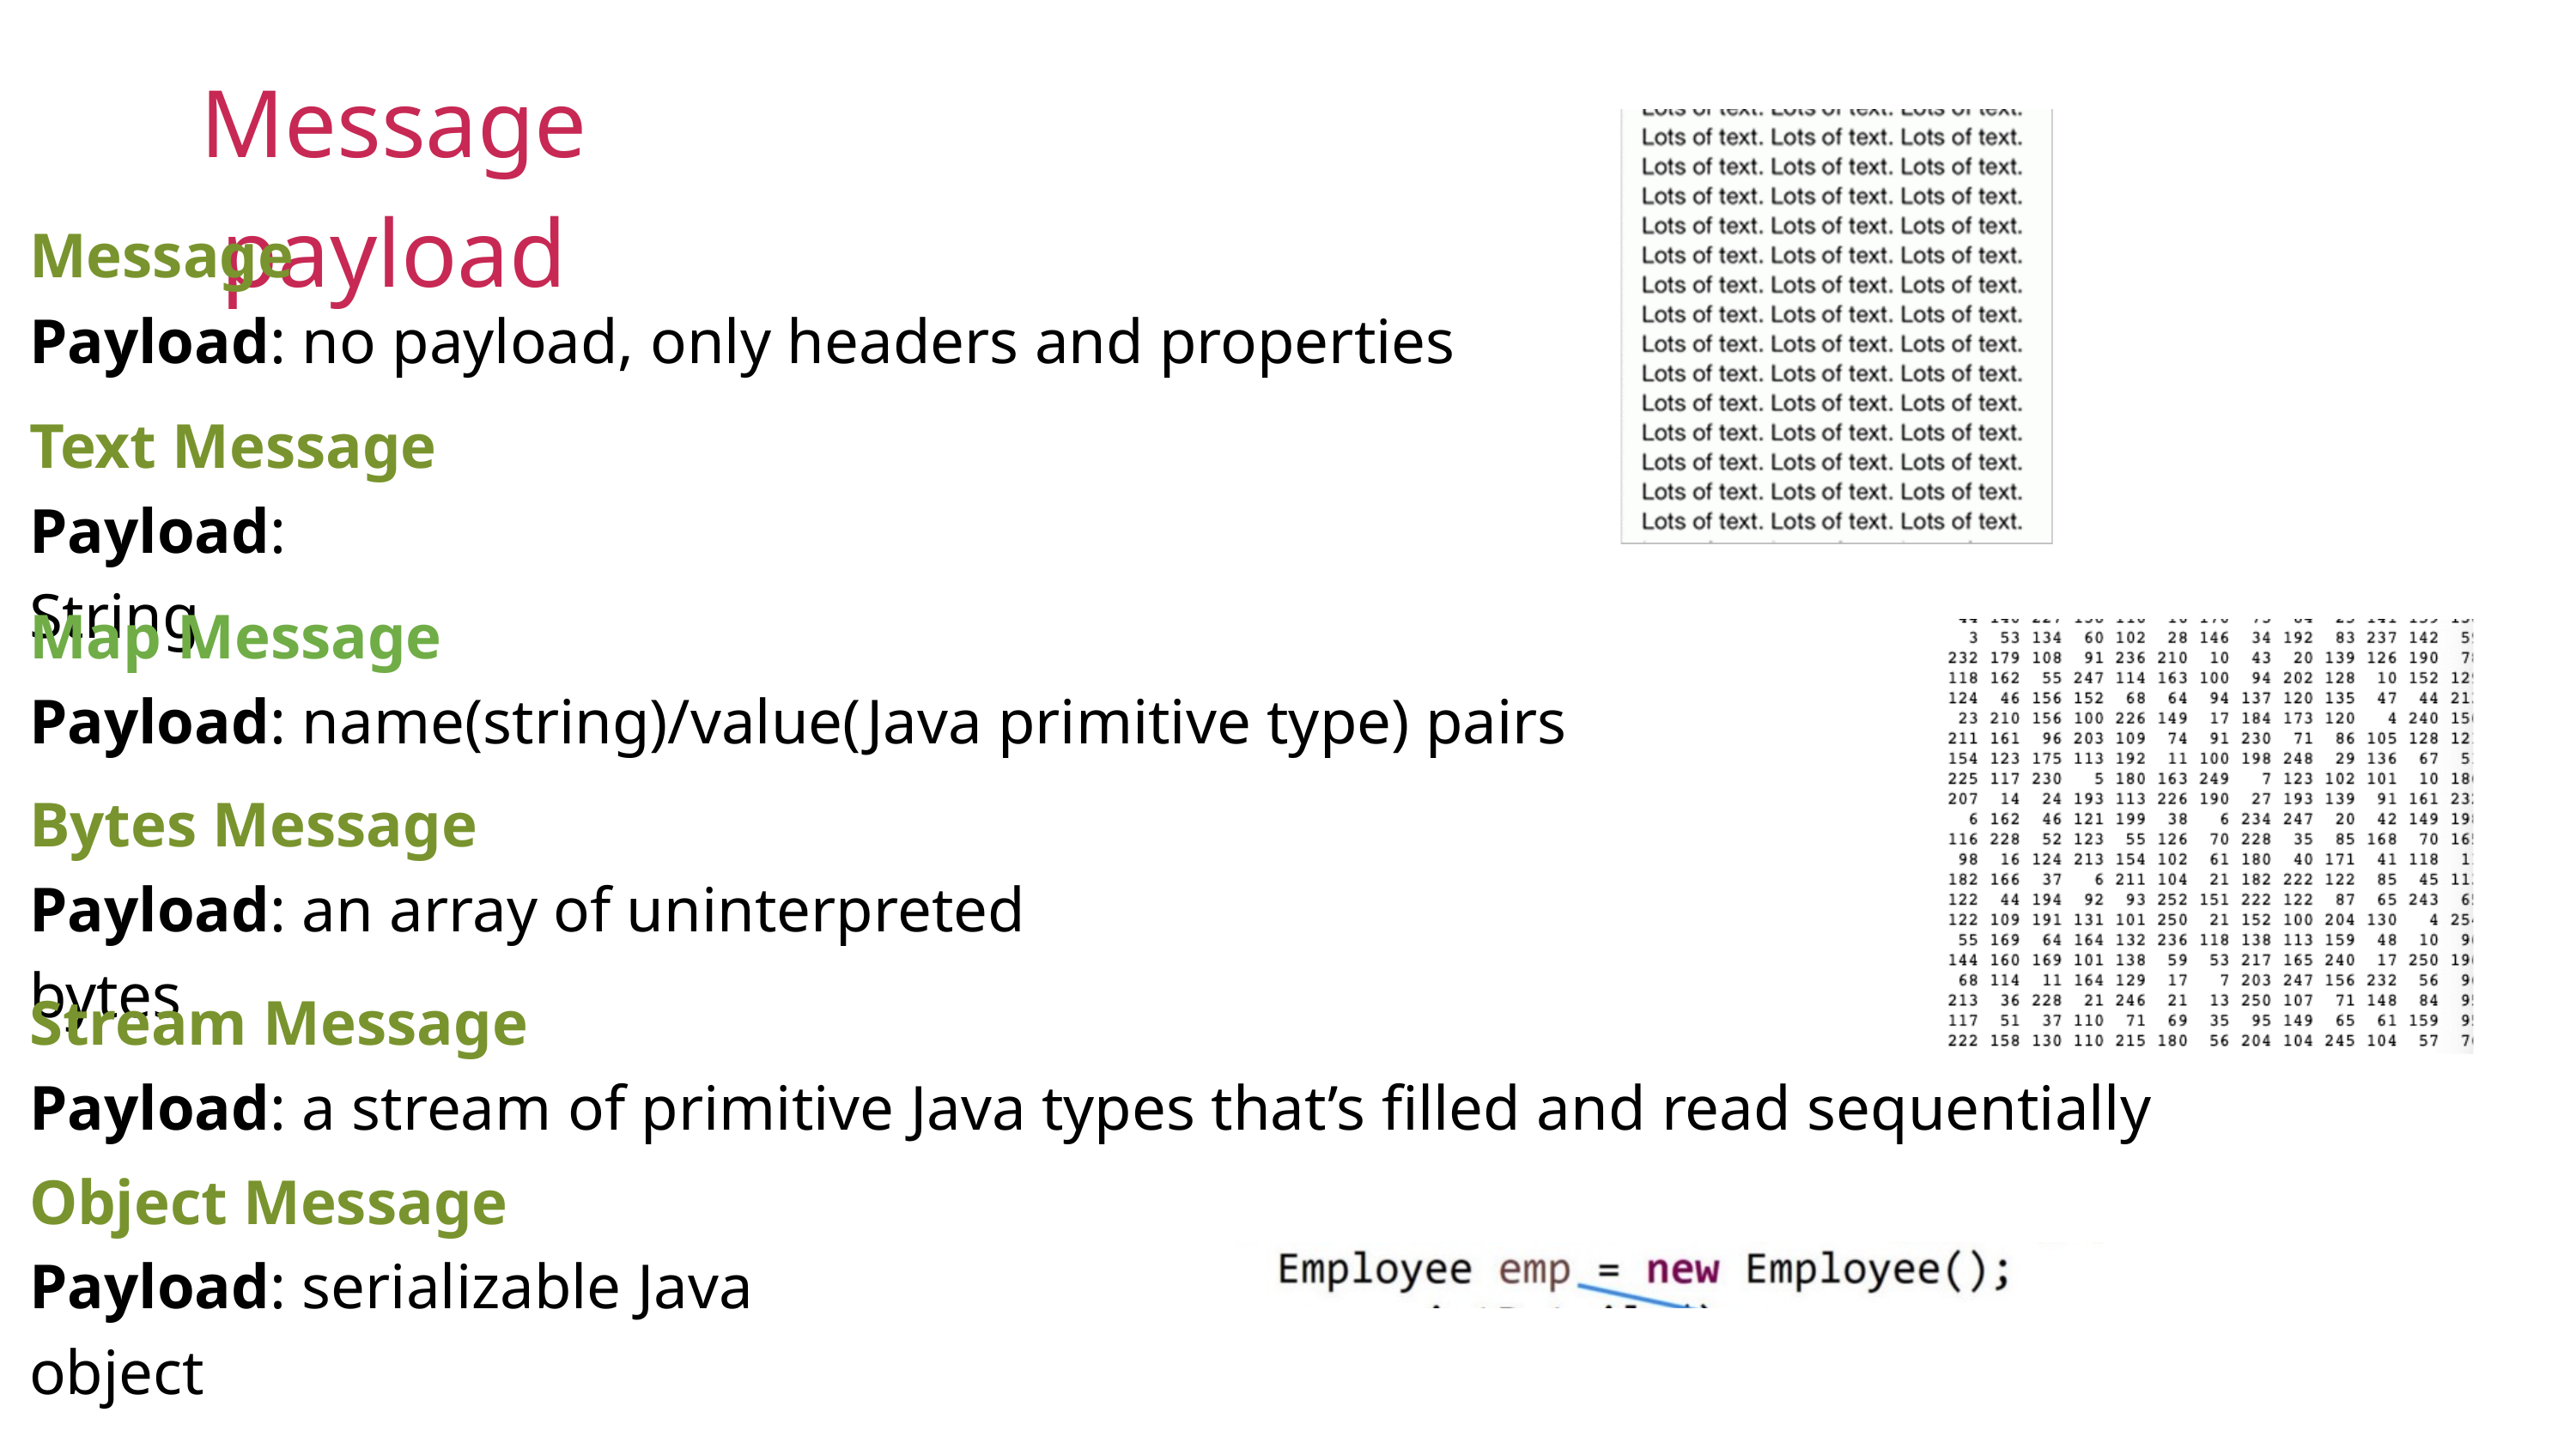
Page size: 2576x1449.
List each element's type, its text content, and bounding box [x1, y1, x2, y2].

text_box Object Message Payload: serializable Java object [29, 1150, 899, 1449]
text_box Text Message Payload: String [29, 461, 459, 585]
text_box Stream Message Payload: a stream of primitive Java types that’s filled and read sequentially [29, 972, 2497, 1228]
picture [1942, 619, 2474, 1054]
picture [1234, 1242, 2104, 1308]
text_box Message Payload: no payload, only headers and properties [29, 204, 1620, 461]
text_box Map Message Payload: name(string)/value(Java primitive type) pairs [29, 585, 1799, 841]
text_box Message payload [29, 45, 759, 204]
picture [1620, 109, 2053, 544]
text_box Bytes Message Payload: an array of uninterpreted bytes [29, 841, 1154, 972]
